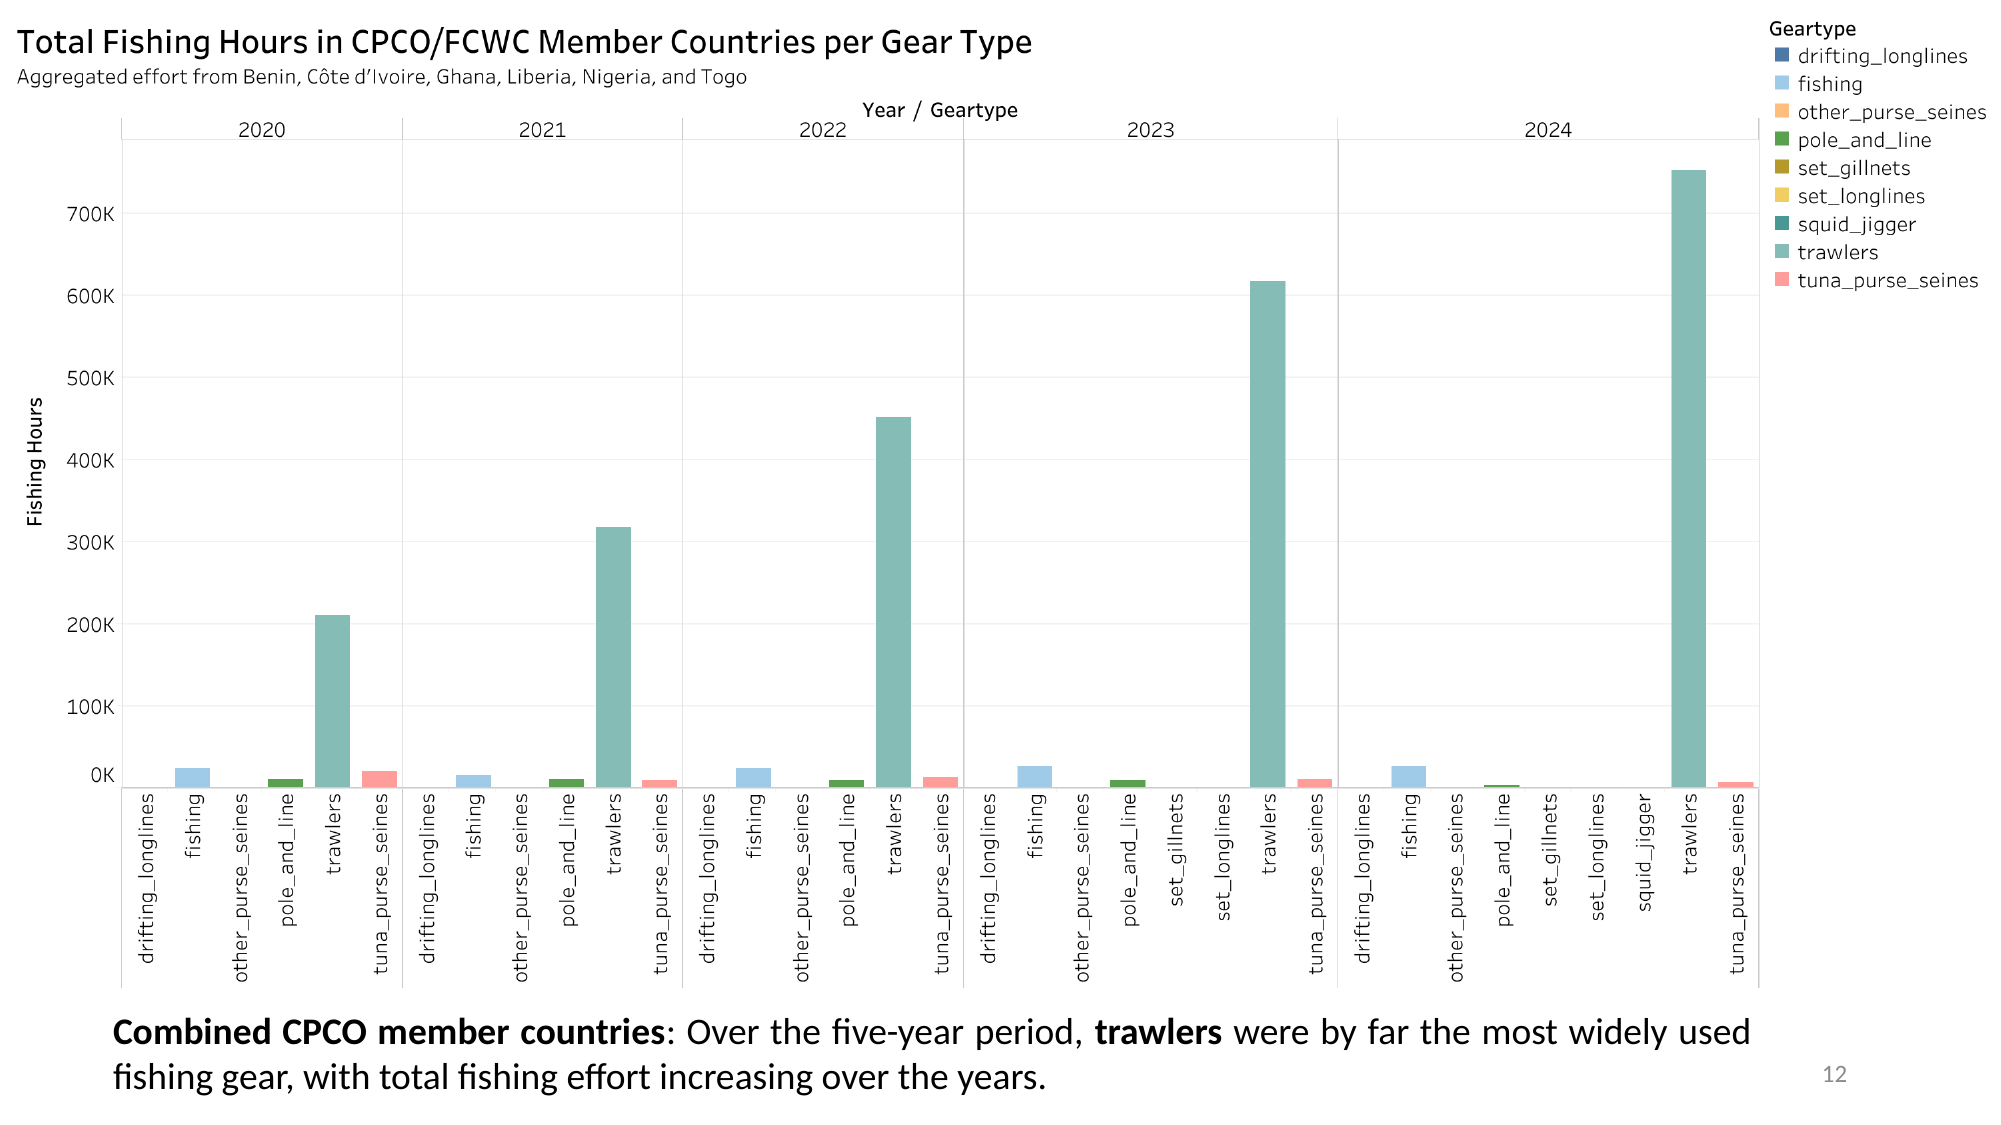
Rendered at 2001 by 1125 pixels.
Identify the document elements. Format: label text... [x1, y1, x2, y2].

text_box Combined CPCO member countries: Over the five-year period, trawlers were by far the most widely used fishing gear, with total fishing effort increasing over the years. [98, 1000, 1767, 1105]
slide_number 12 [1412, 1042, 1863, 1103]
picture [0, 0, 2000, 1000]
